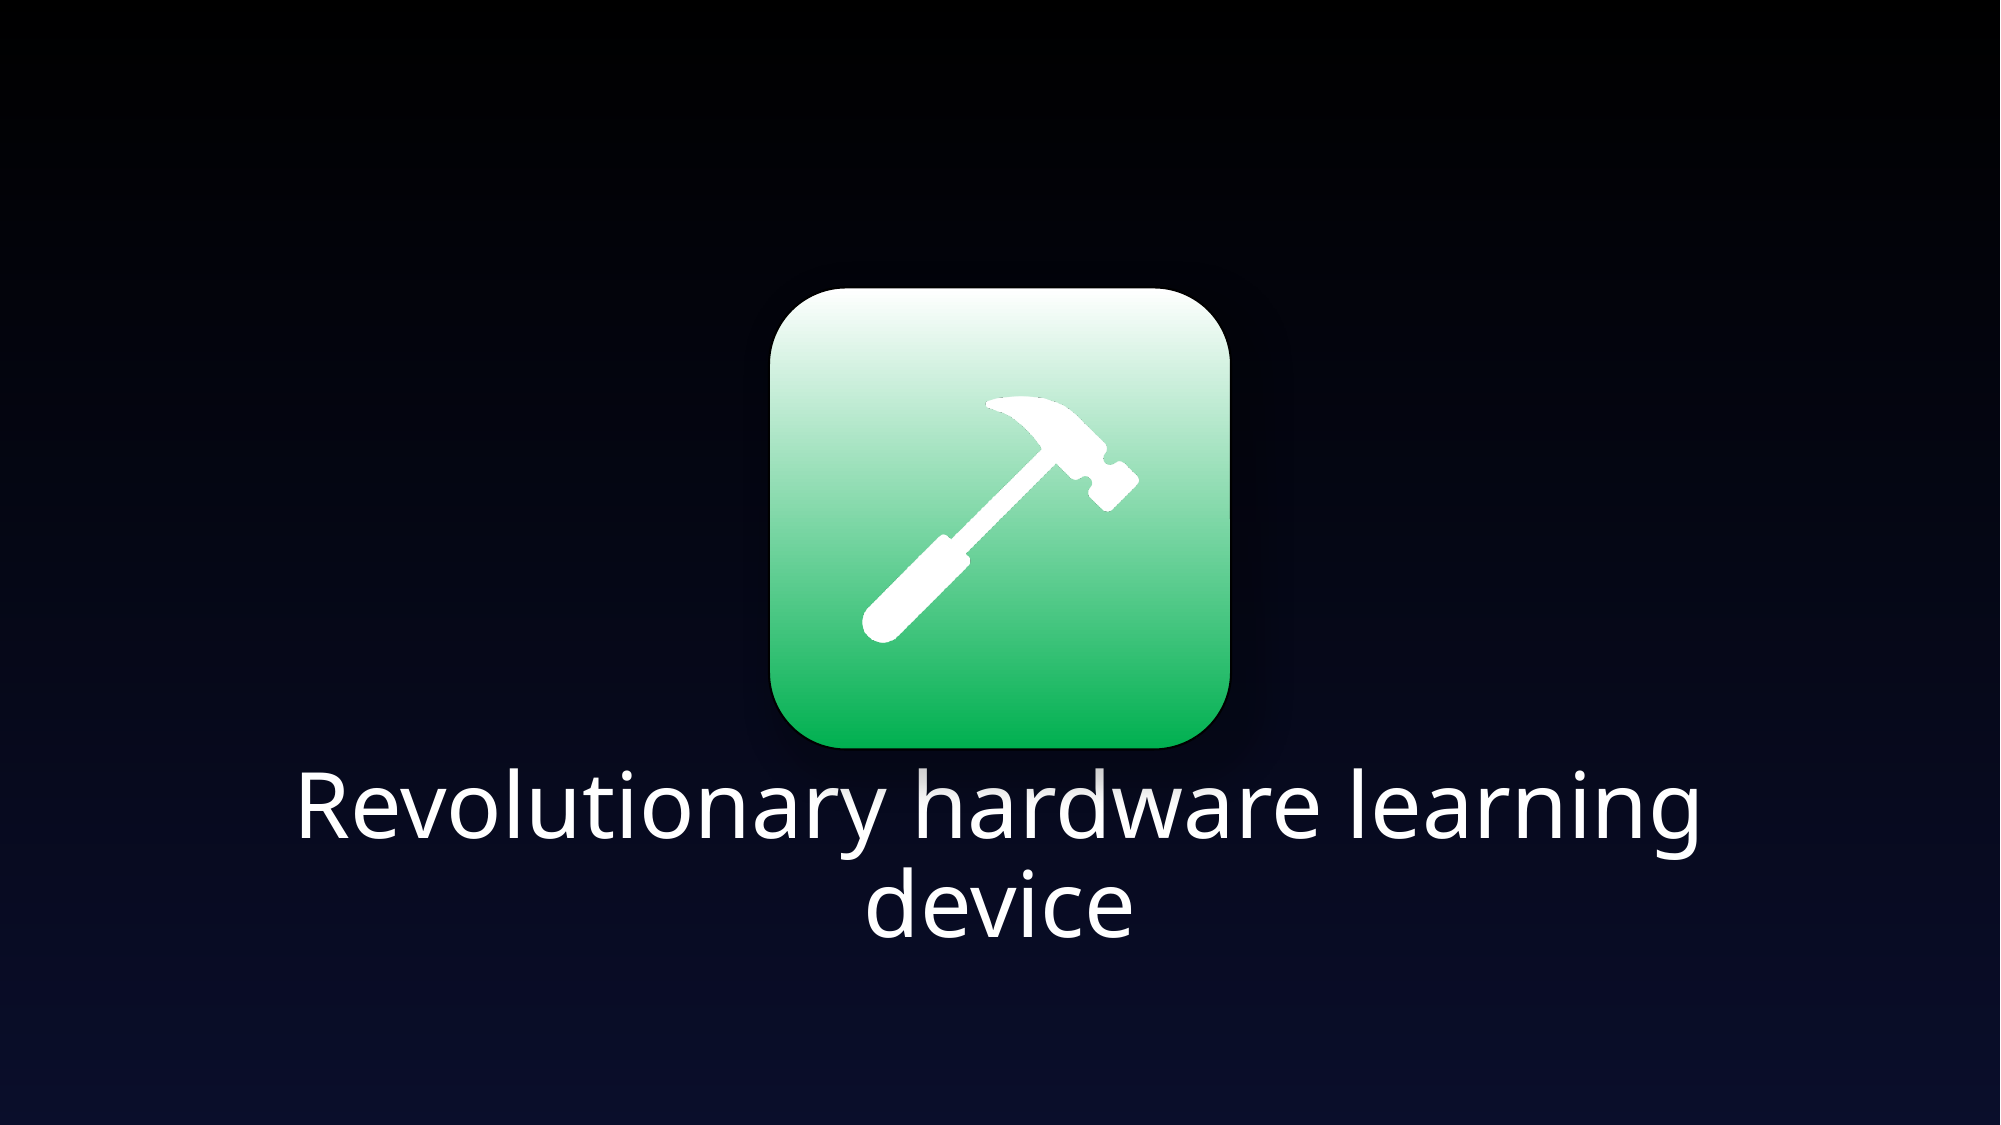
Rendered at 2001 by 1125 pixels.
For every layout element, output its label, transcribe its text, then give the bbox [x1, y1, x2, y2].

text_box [768, 287, 1232, 750]
title Revolutionary hardware learning device [137, 749, 1863, 967]
